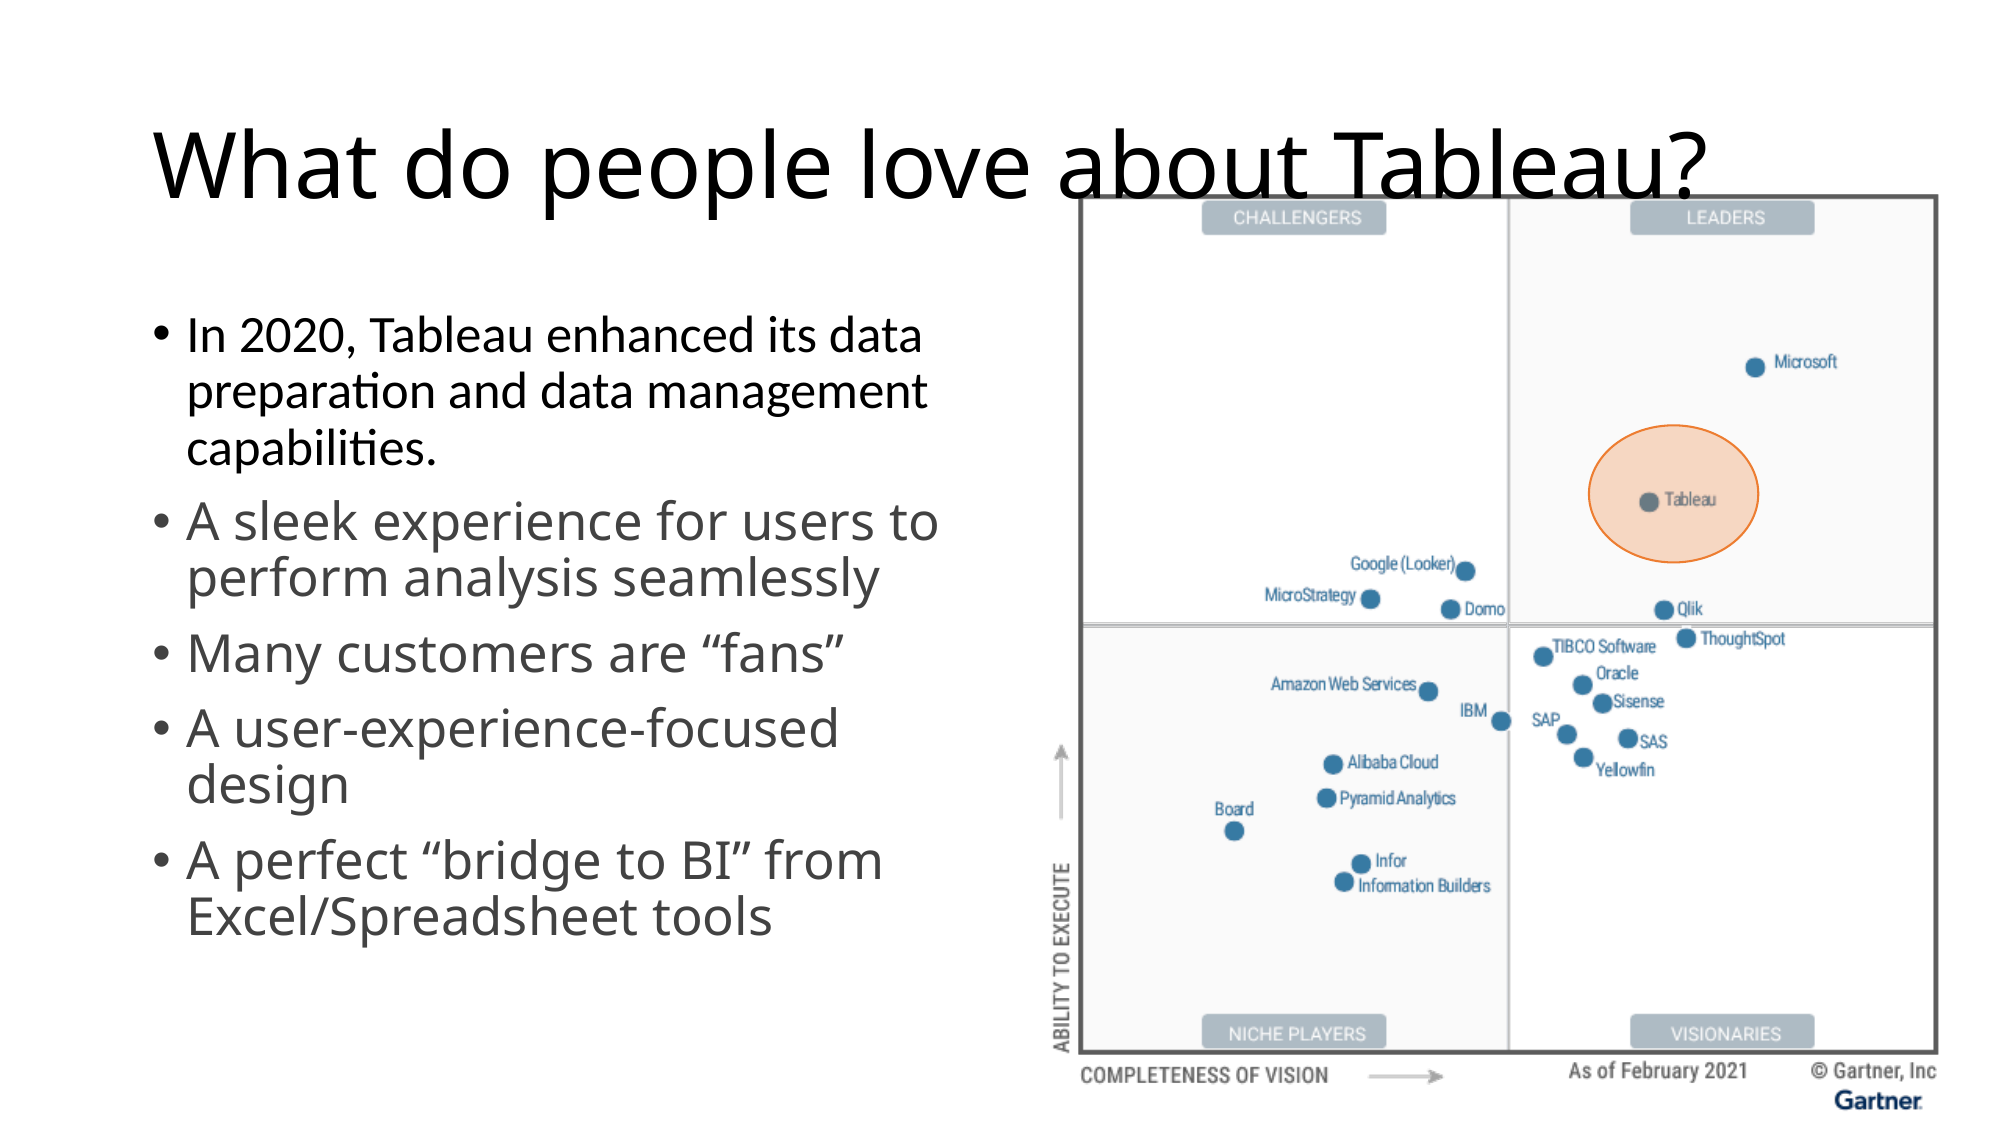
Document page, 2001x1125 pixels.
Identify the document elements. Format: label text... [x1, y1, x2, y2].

list In 2020, Tableau enhanced its data preparation and data management capabilities. A sleek experience for users to perform analysis seamlessly Many customers are “fans” A user-experience-focused design A perfect “bridge to BI” from Excel/Spreadsheet tools [137, 299, 960, 1014]
title What do people love about Tableau? [137, 59, 1863, 278]
picture [1049, 193, 1940, 1119]
